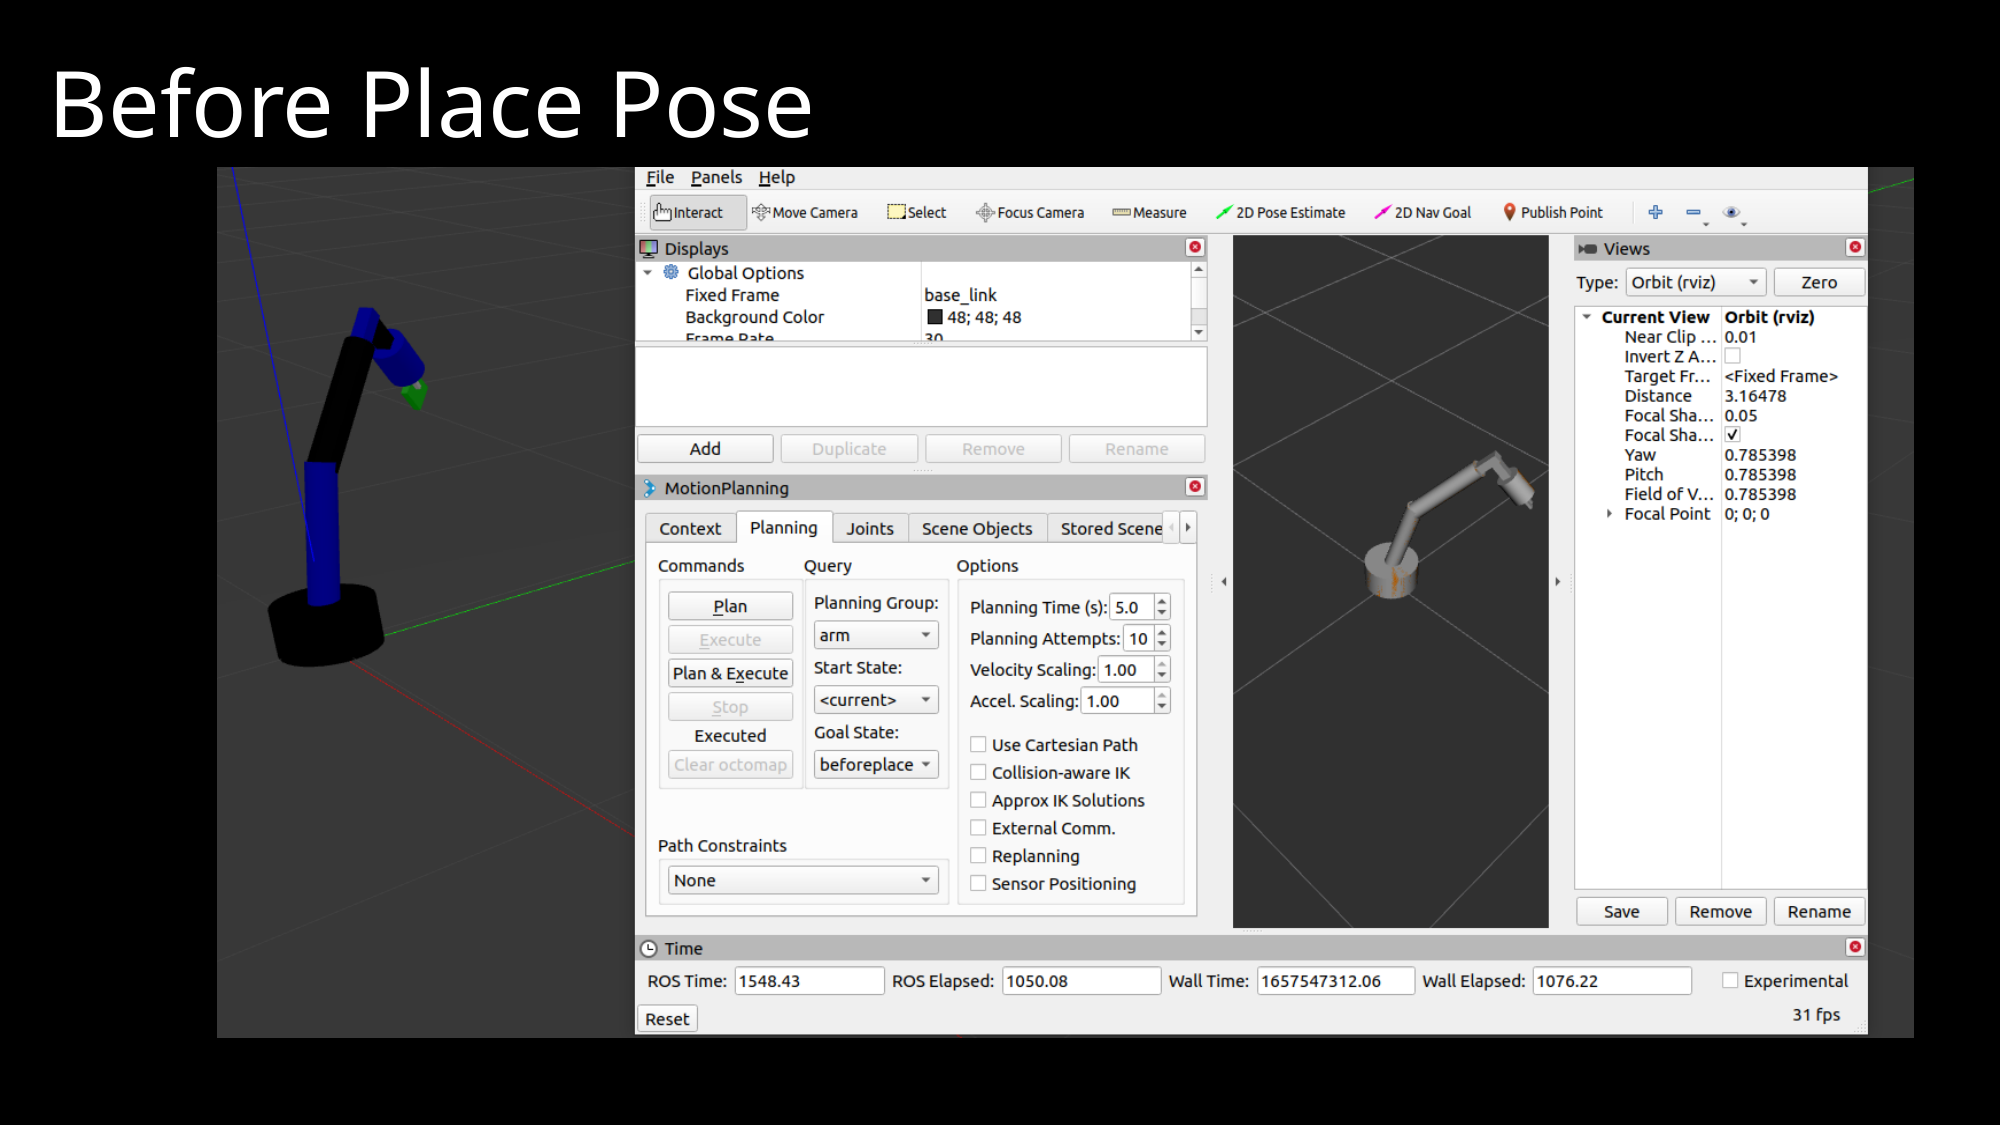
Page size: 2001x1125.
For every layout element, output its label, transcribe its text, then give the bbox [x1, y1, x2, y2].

picture [217, 167, 1914, 1038]
title Before Place Pose [33, 51, 861, 168]
